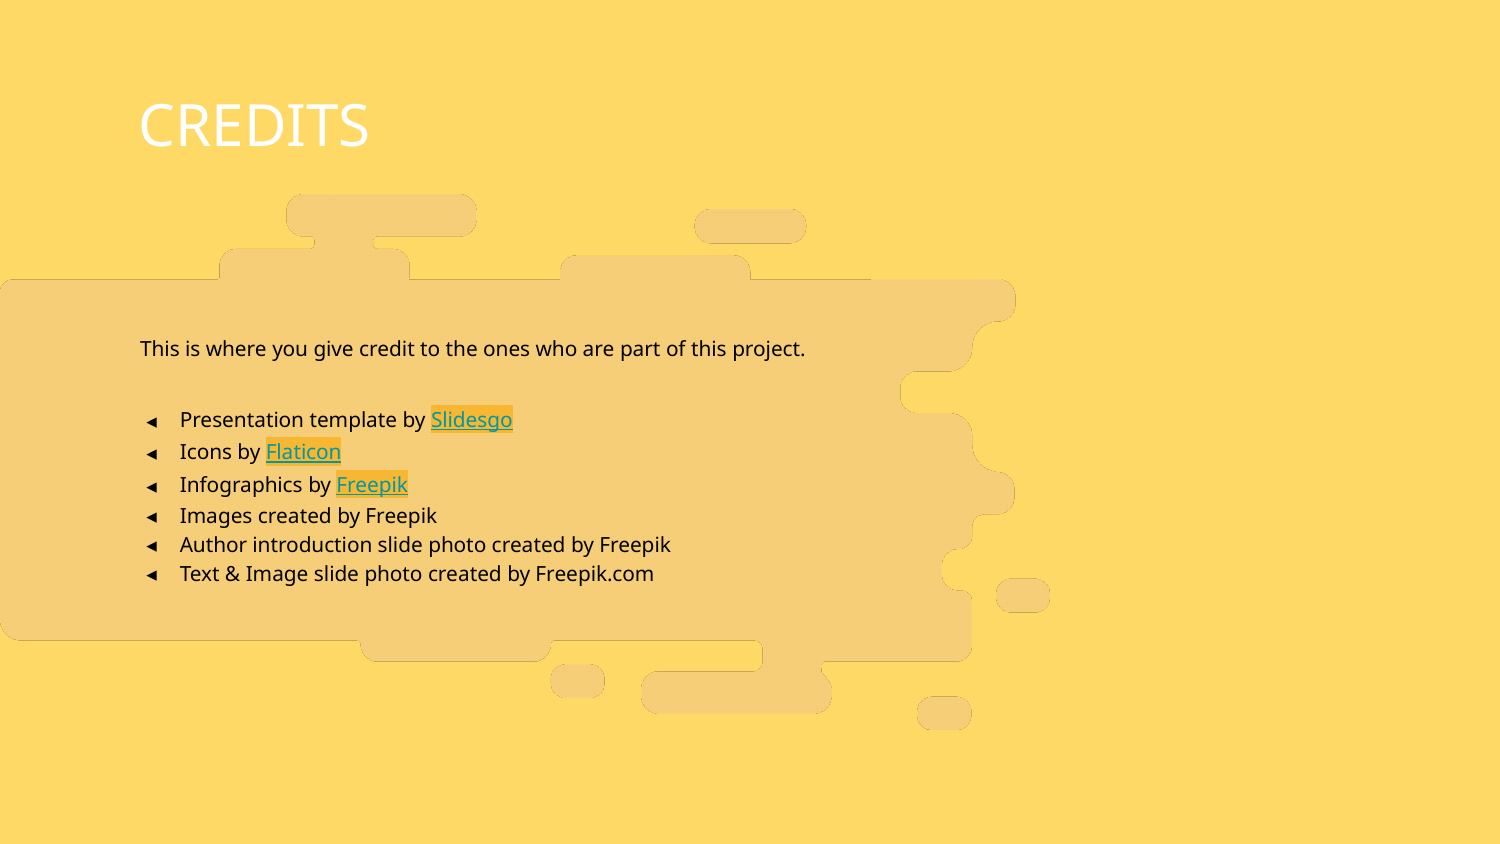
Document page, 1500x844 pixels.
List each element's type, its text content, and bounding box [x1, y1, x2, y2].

title CREDITS [123, 0, 619, 174]
picture [0, 194, 1051, 731]
